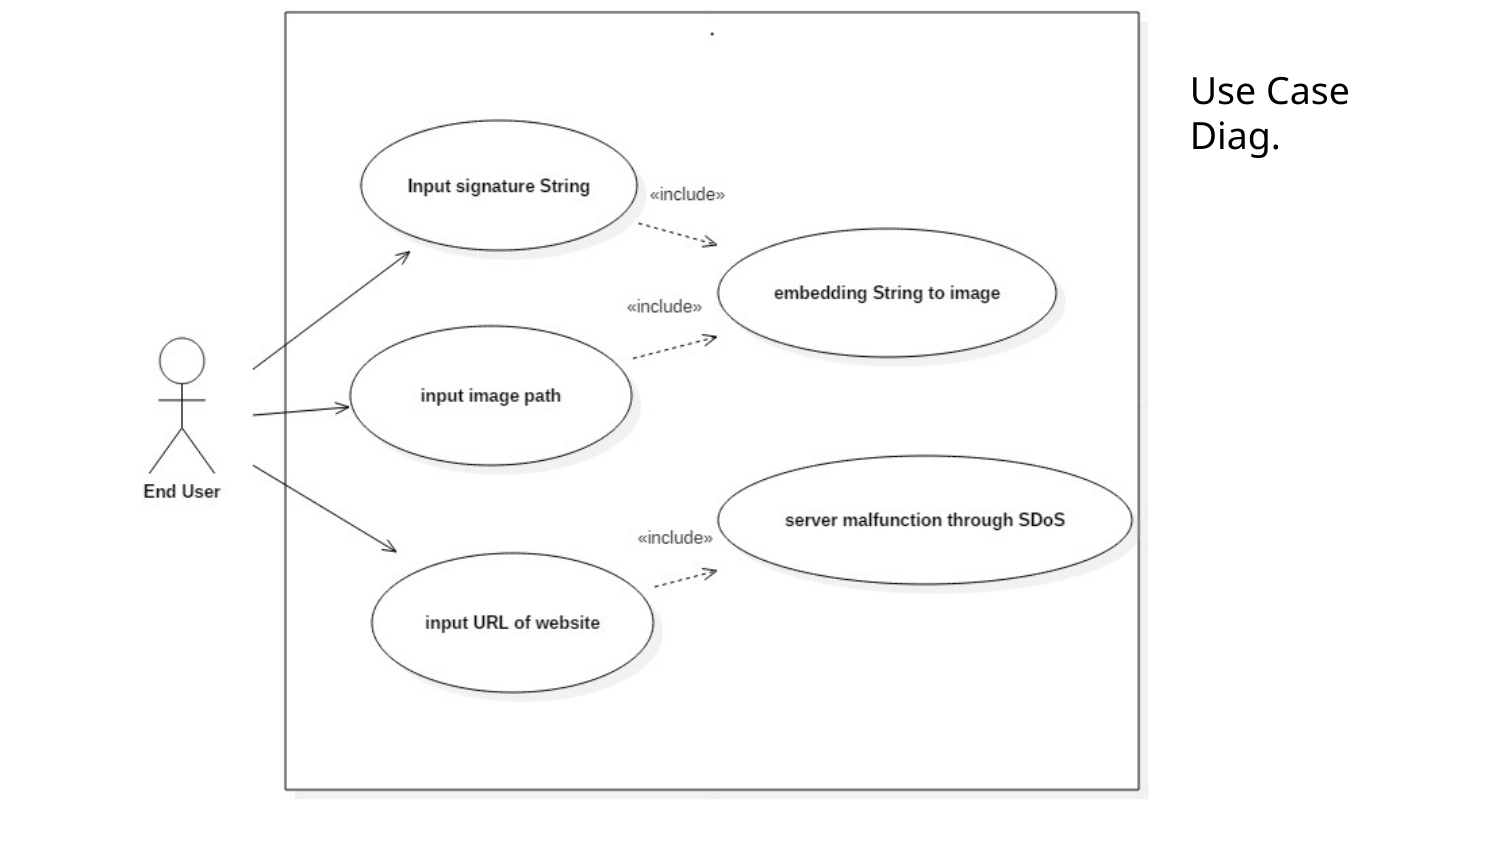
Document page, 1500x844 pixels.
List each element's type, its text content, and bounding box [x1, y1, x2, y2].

picture [99, 0, 1193, 844]
text_box Use Case Diag. [1198, 59, 1463, 164]
